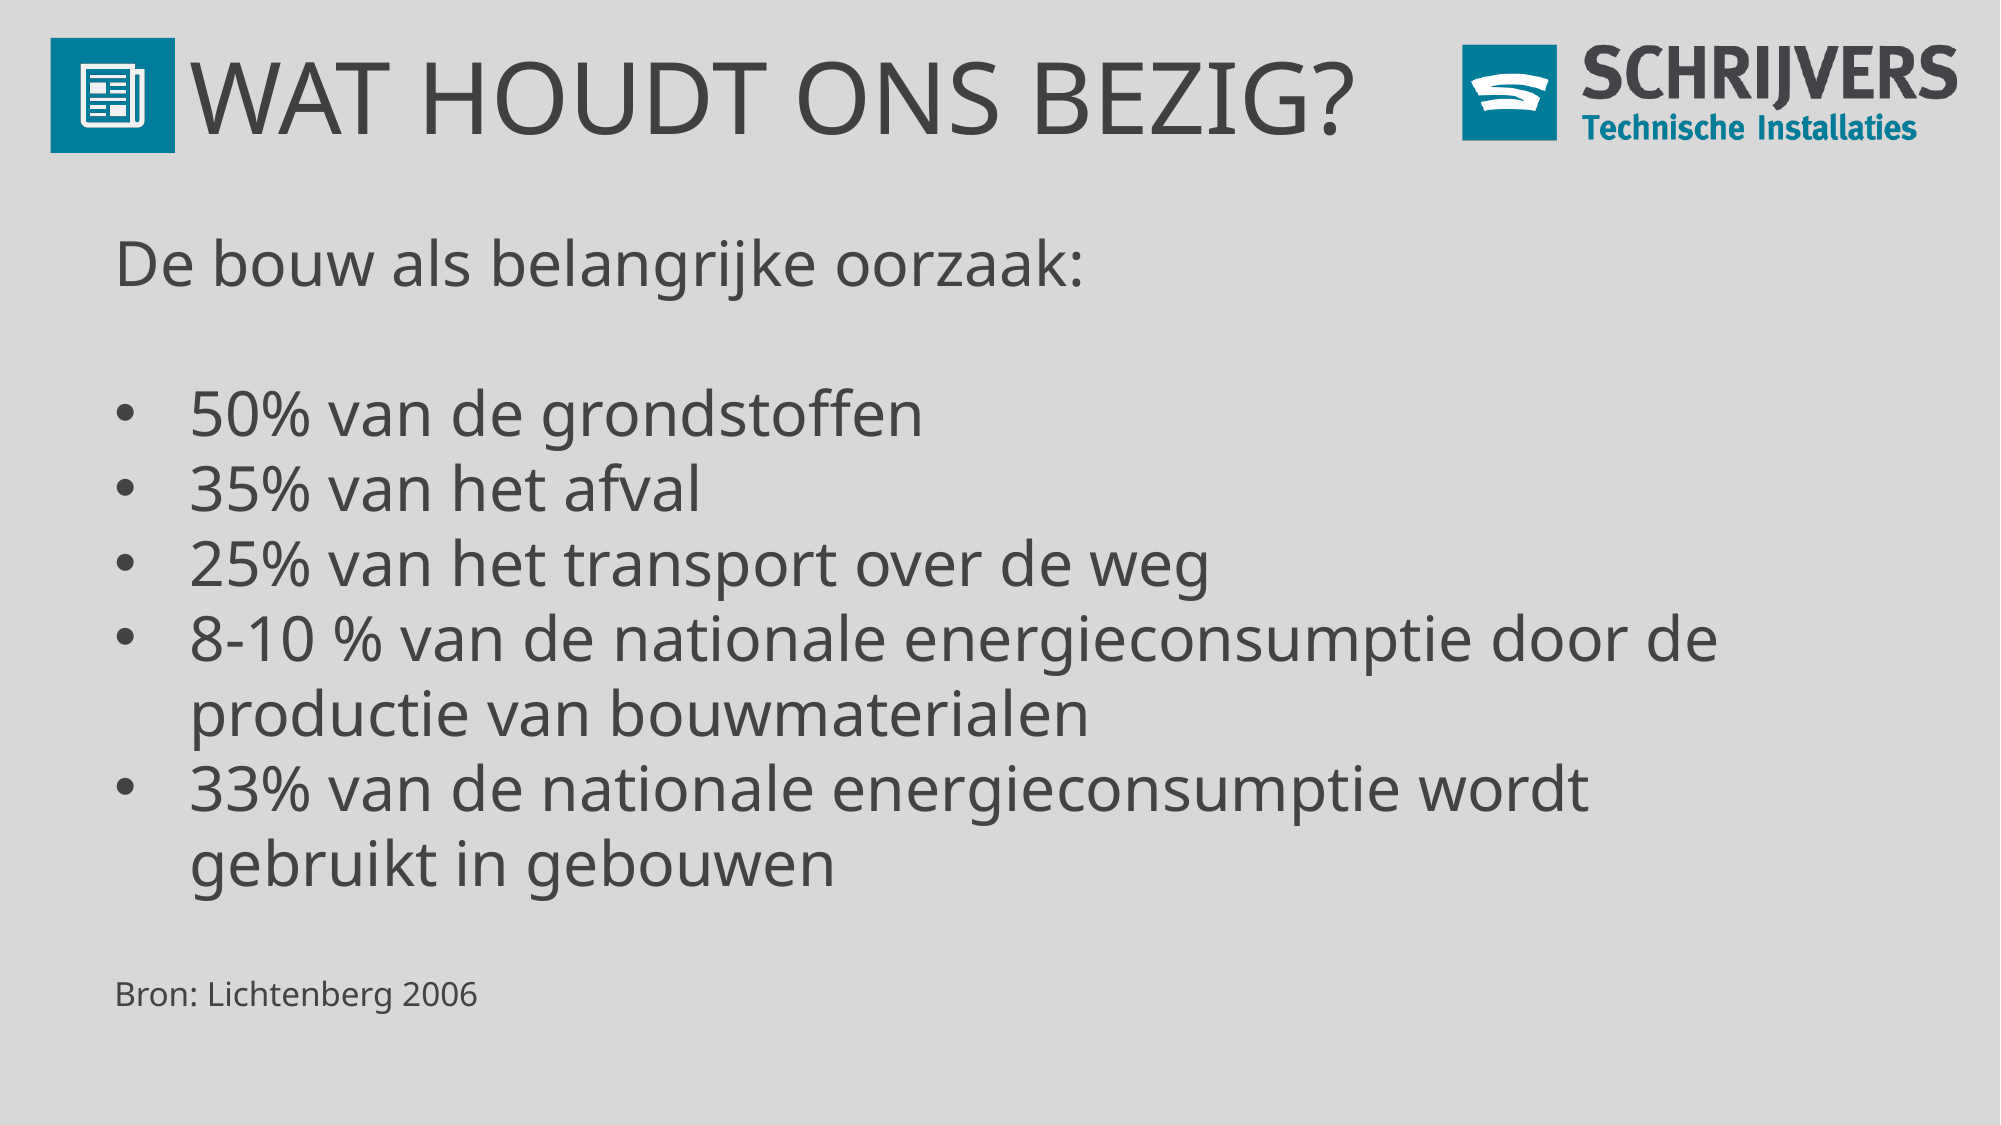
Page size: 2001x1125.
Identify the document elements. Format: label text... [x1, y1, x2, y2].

text_box De bouw als belangrijke oorzaak: 50% van de grondstoffen 35% van het afval 25% van het transport over de weg 8-10 % van de nationale energieconsumptie door de productie van bouwmaterialen 33% van de nationale energieconsumptie wordt gebruikt in gebouwen Bron: Lichtenberg 2006 [99, 241, 1855, 996]
text_box WAT HOUDT ONS BEZIG? [174, 27, 1691, 162]
picture [81, 64, 144, 127]
text_box [50, 37, 174, 154]
picture [1454, 37, 1965, 146]
